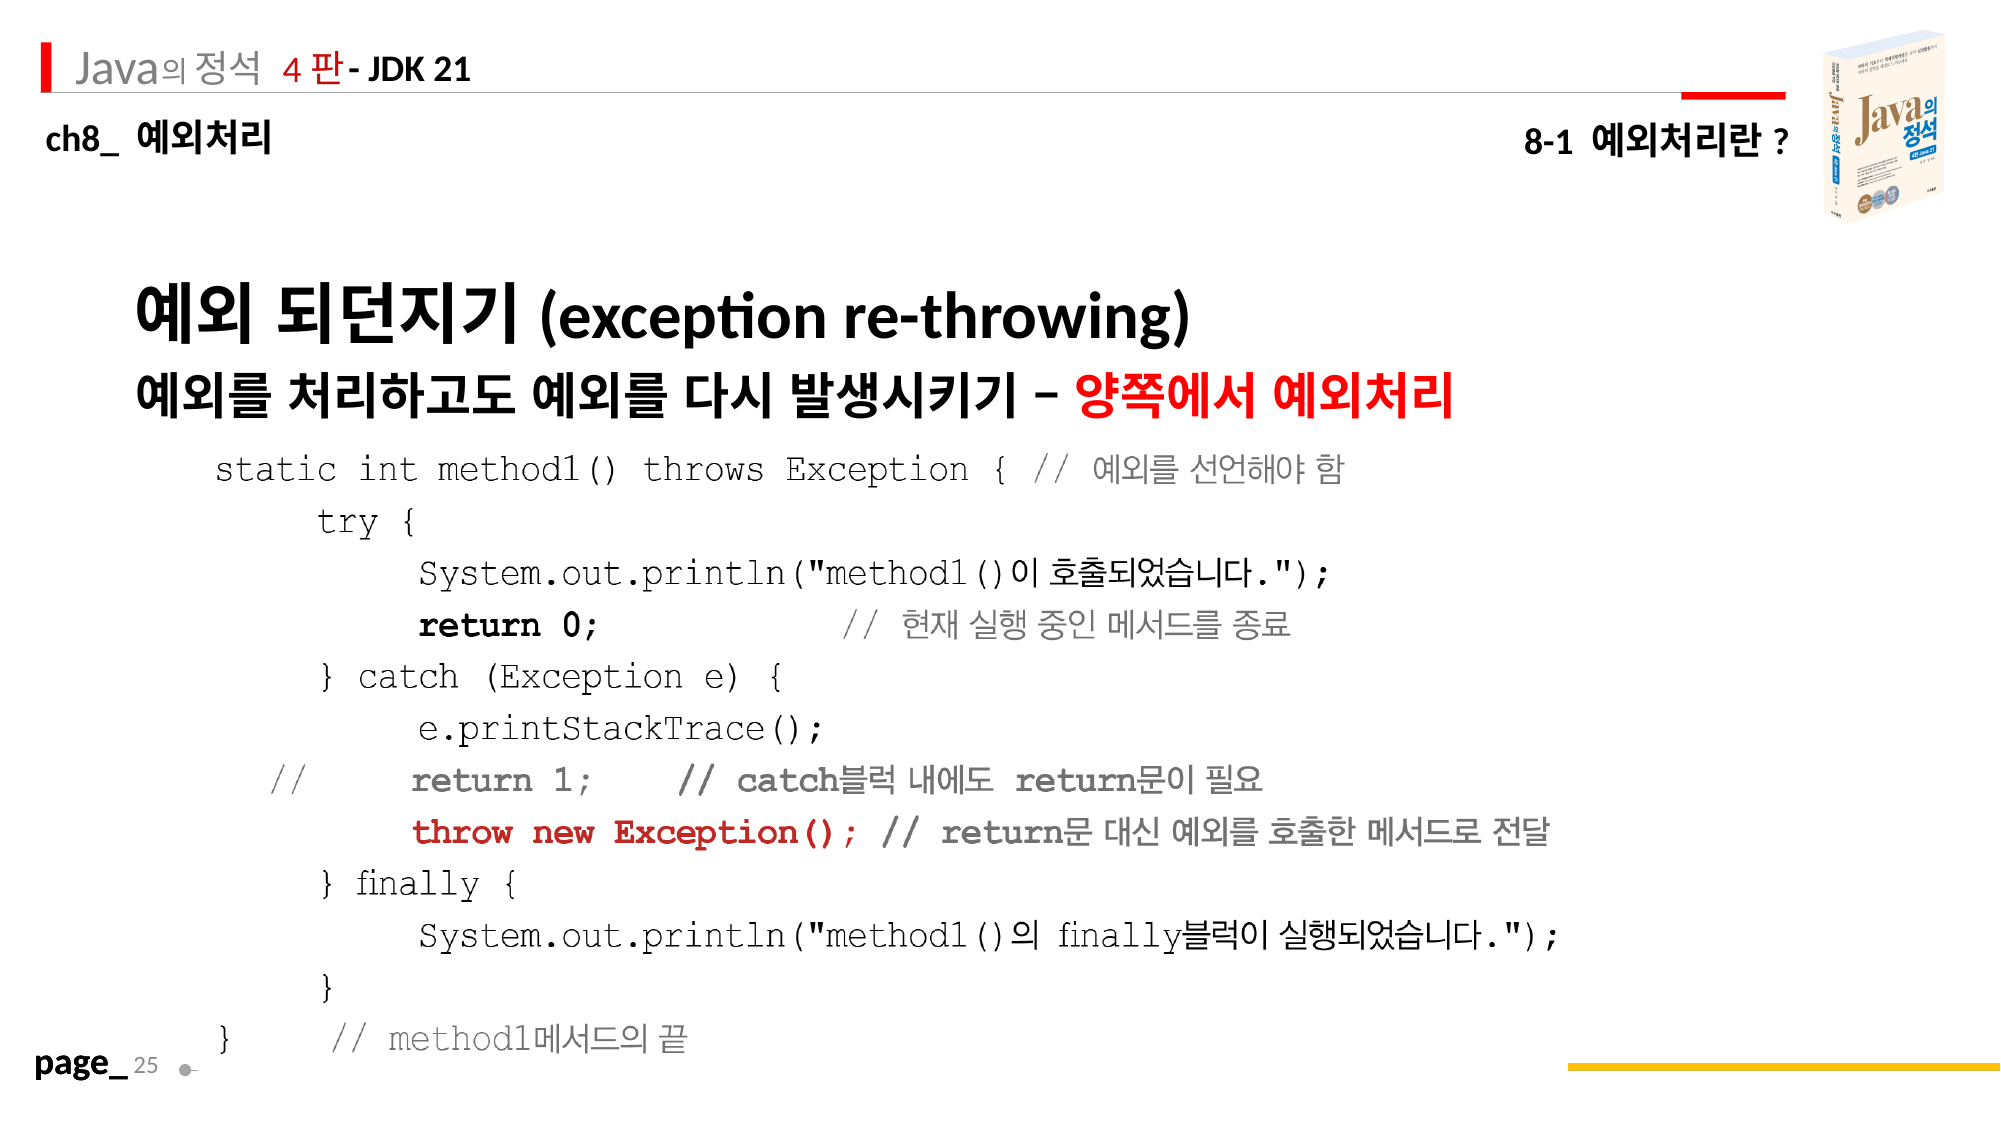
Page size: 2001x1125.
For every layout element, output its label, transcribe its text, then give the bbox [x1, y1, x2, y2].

text_box 8-1 예외처리란? [1415, 109, 1805, 169]
text_box 예외 되던지기(exception re-throwing) [119, 264, 1515, 359]
picture [1819, 26, 1950, 228]
text_box 예외를 처리하고도 예외를 다시 발생시키기 – 양쪽에서 예외처리 [121, 356, 1884, 432]
picture [198, 444, 1568, 1072]
text_box page_ [19, 1030, 145, 1090]
slide_number 25 [106, 1033, 174, 1094]
